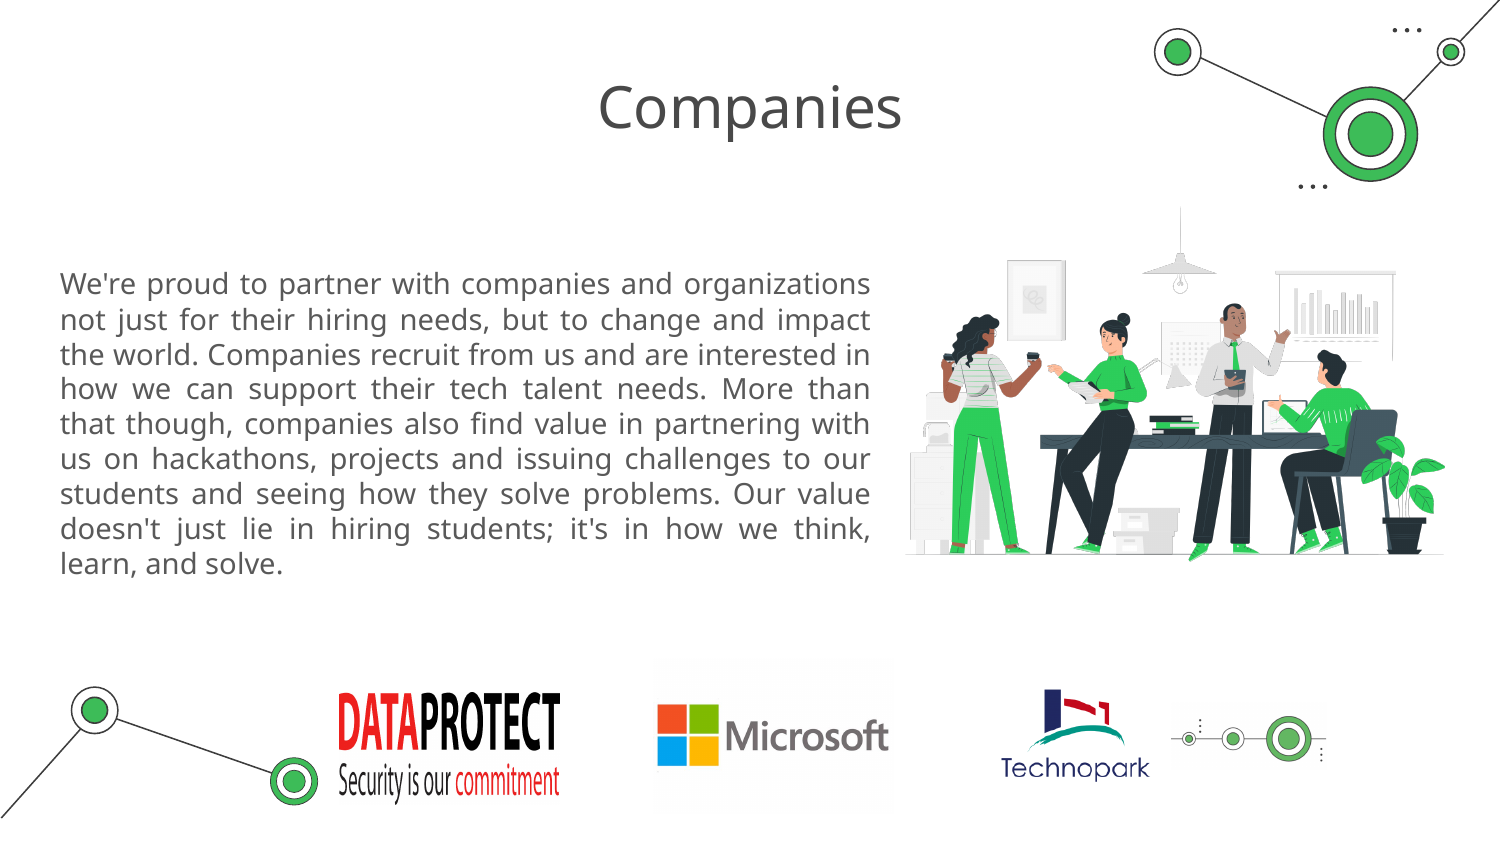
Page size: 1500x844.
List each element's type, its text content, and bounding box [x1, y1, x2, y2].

title Companies [344, 56, 1157, 153]
list We're proud to partner with companies and organizations not just for their hiring needs, but to change and impact the world. Companies recruit from us and are interested in how we can support their tech talent needs. More than that though, companies also find value in partnering with us on hackathons, projects and issuing challenges to our students and seeing how they solve problems. Our value doesn't just lie in hiring students; it's in how we think, learn, and solve. [44, 169, 887, 782]
picture [339, 692, 560, 805]
picture [653, 108, 1459, 818]
